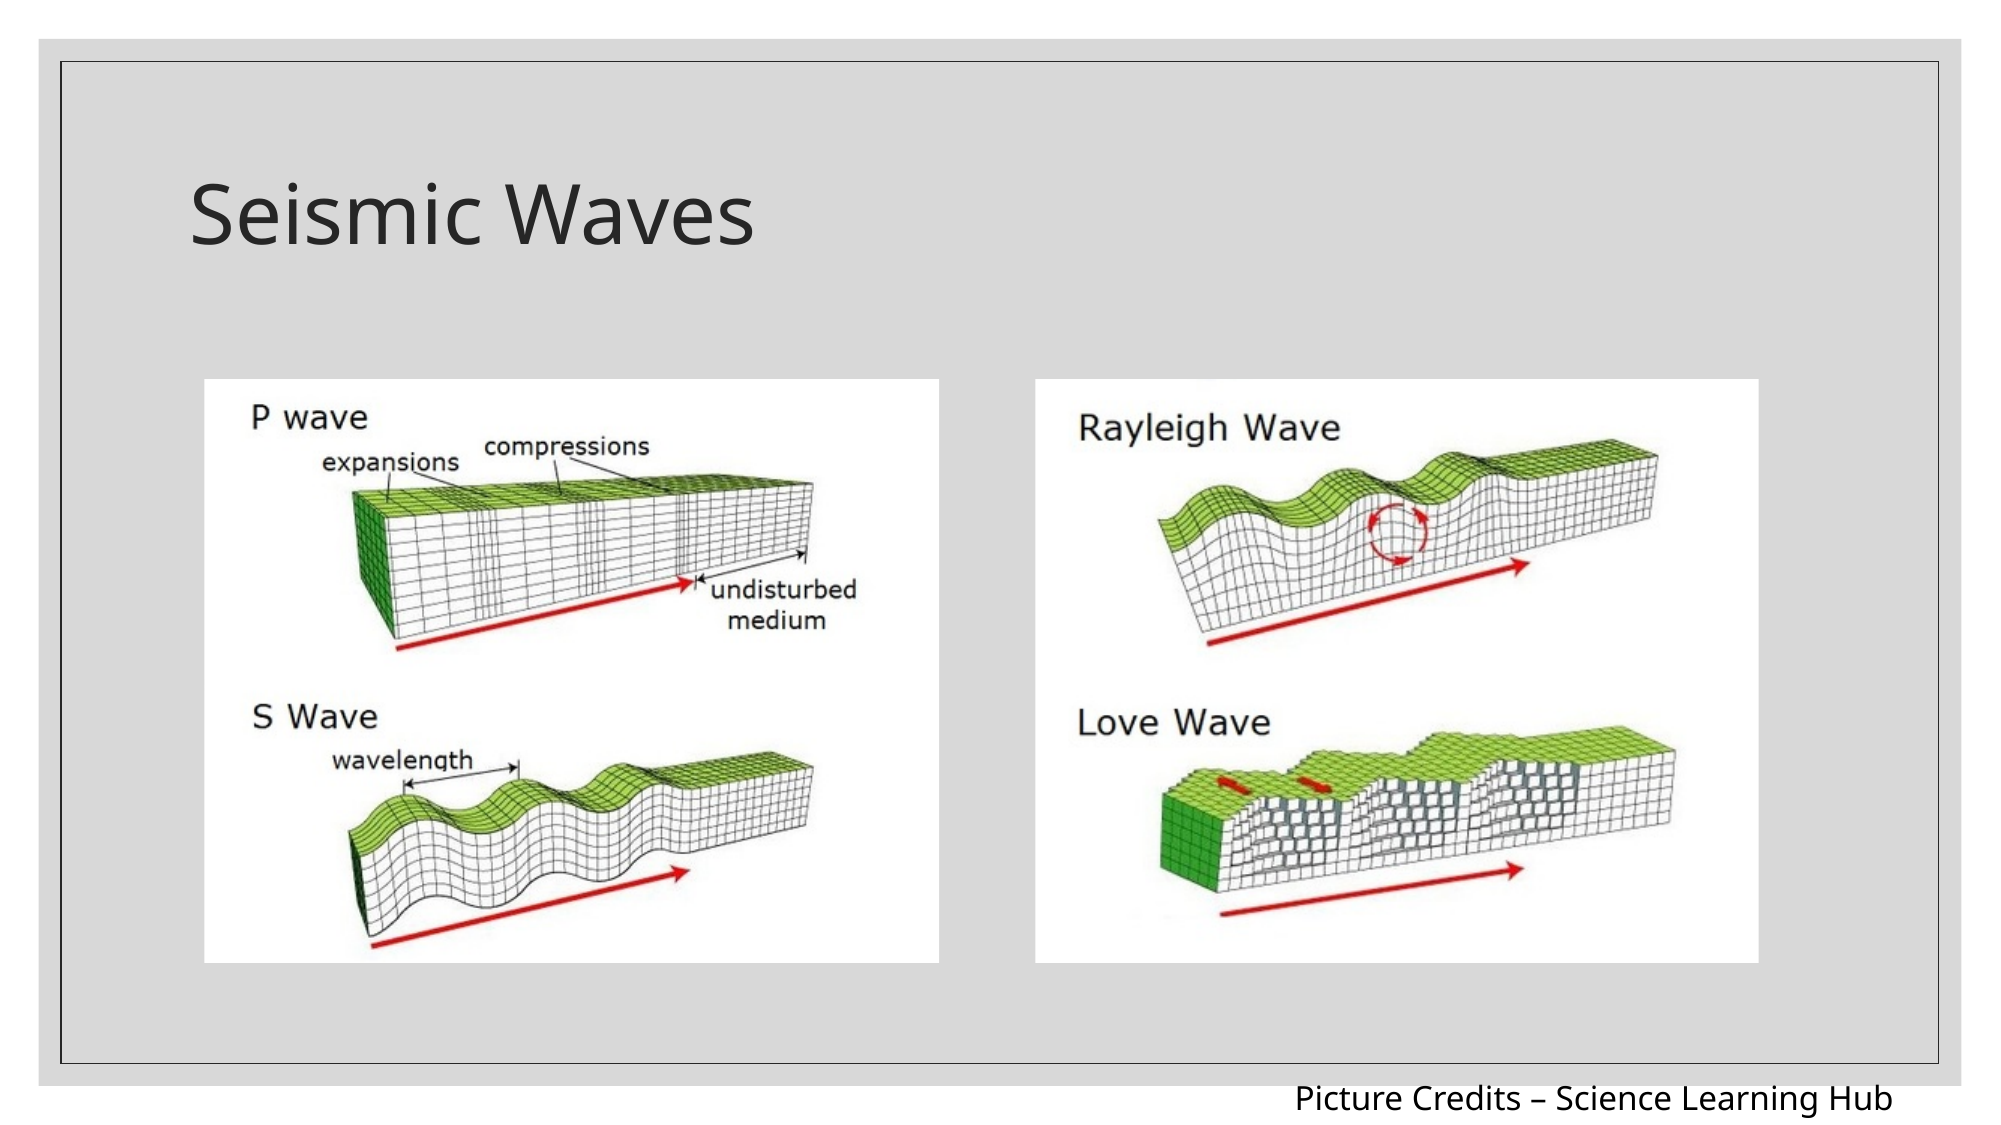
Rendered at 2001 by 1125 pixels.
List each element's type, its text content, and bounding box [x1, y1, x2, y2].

picture [1035, 379, 1759, 963]
picture [204, 379, 940, 963]
text_box Picture Credits – Science Learning Hub [1279, 1069, 1986, 1125]
title Seismic Waves [174, 105, 1825, 331]
